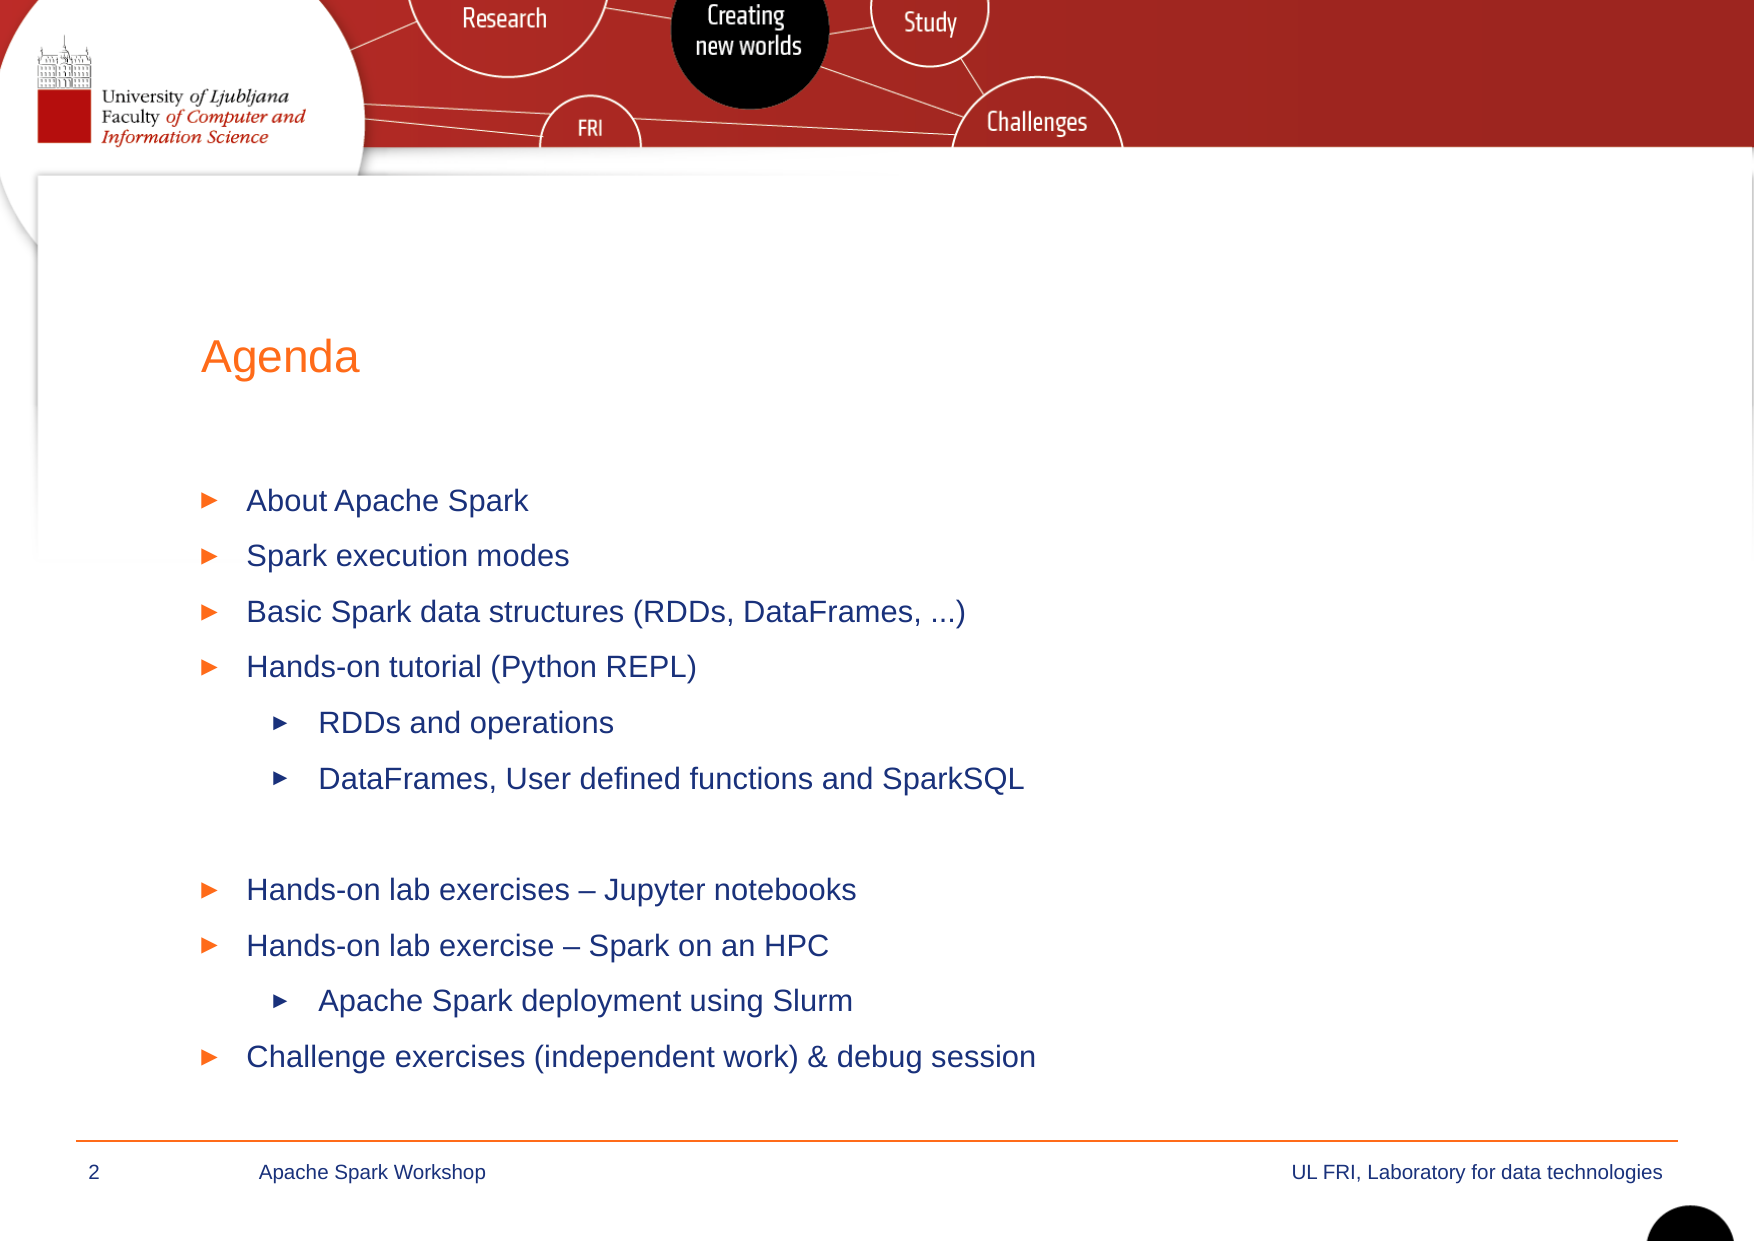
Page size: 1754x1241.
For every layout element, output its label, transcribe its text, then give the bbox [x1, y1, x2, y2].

title Agenda [186, 250, 1582, 398]
picture [0, 0, 1754, 1241]
list About Apache Spark Spark execution modes Basic Spark data structures (RDDs, DataFrames, ...) Hands-on tutorial (Python REPL) RDDs and operations DataFrames, User defined functions and SparkSQL Hands-on lab exercises – Jupyter notebooks Hands-on lab exercise – Spark on an HPC Apache Spark deployment using Slurm Challenge exercises (independent work) & debug session [186, 446, 1582, 1089]
